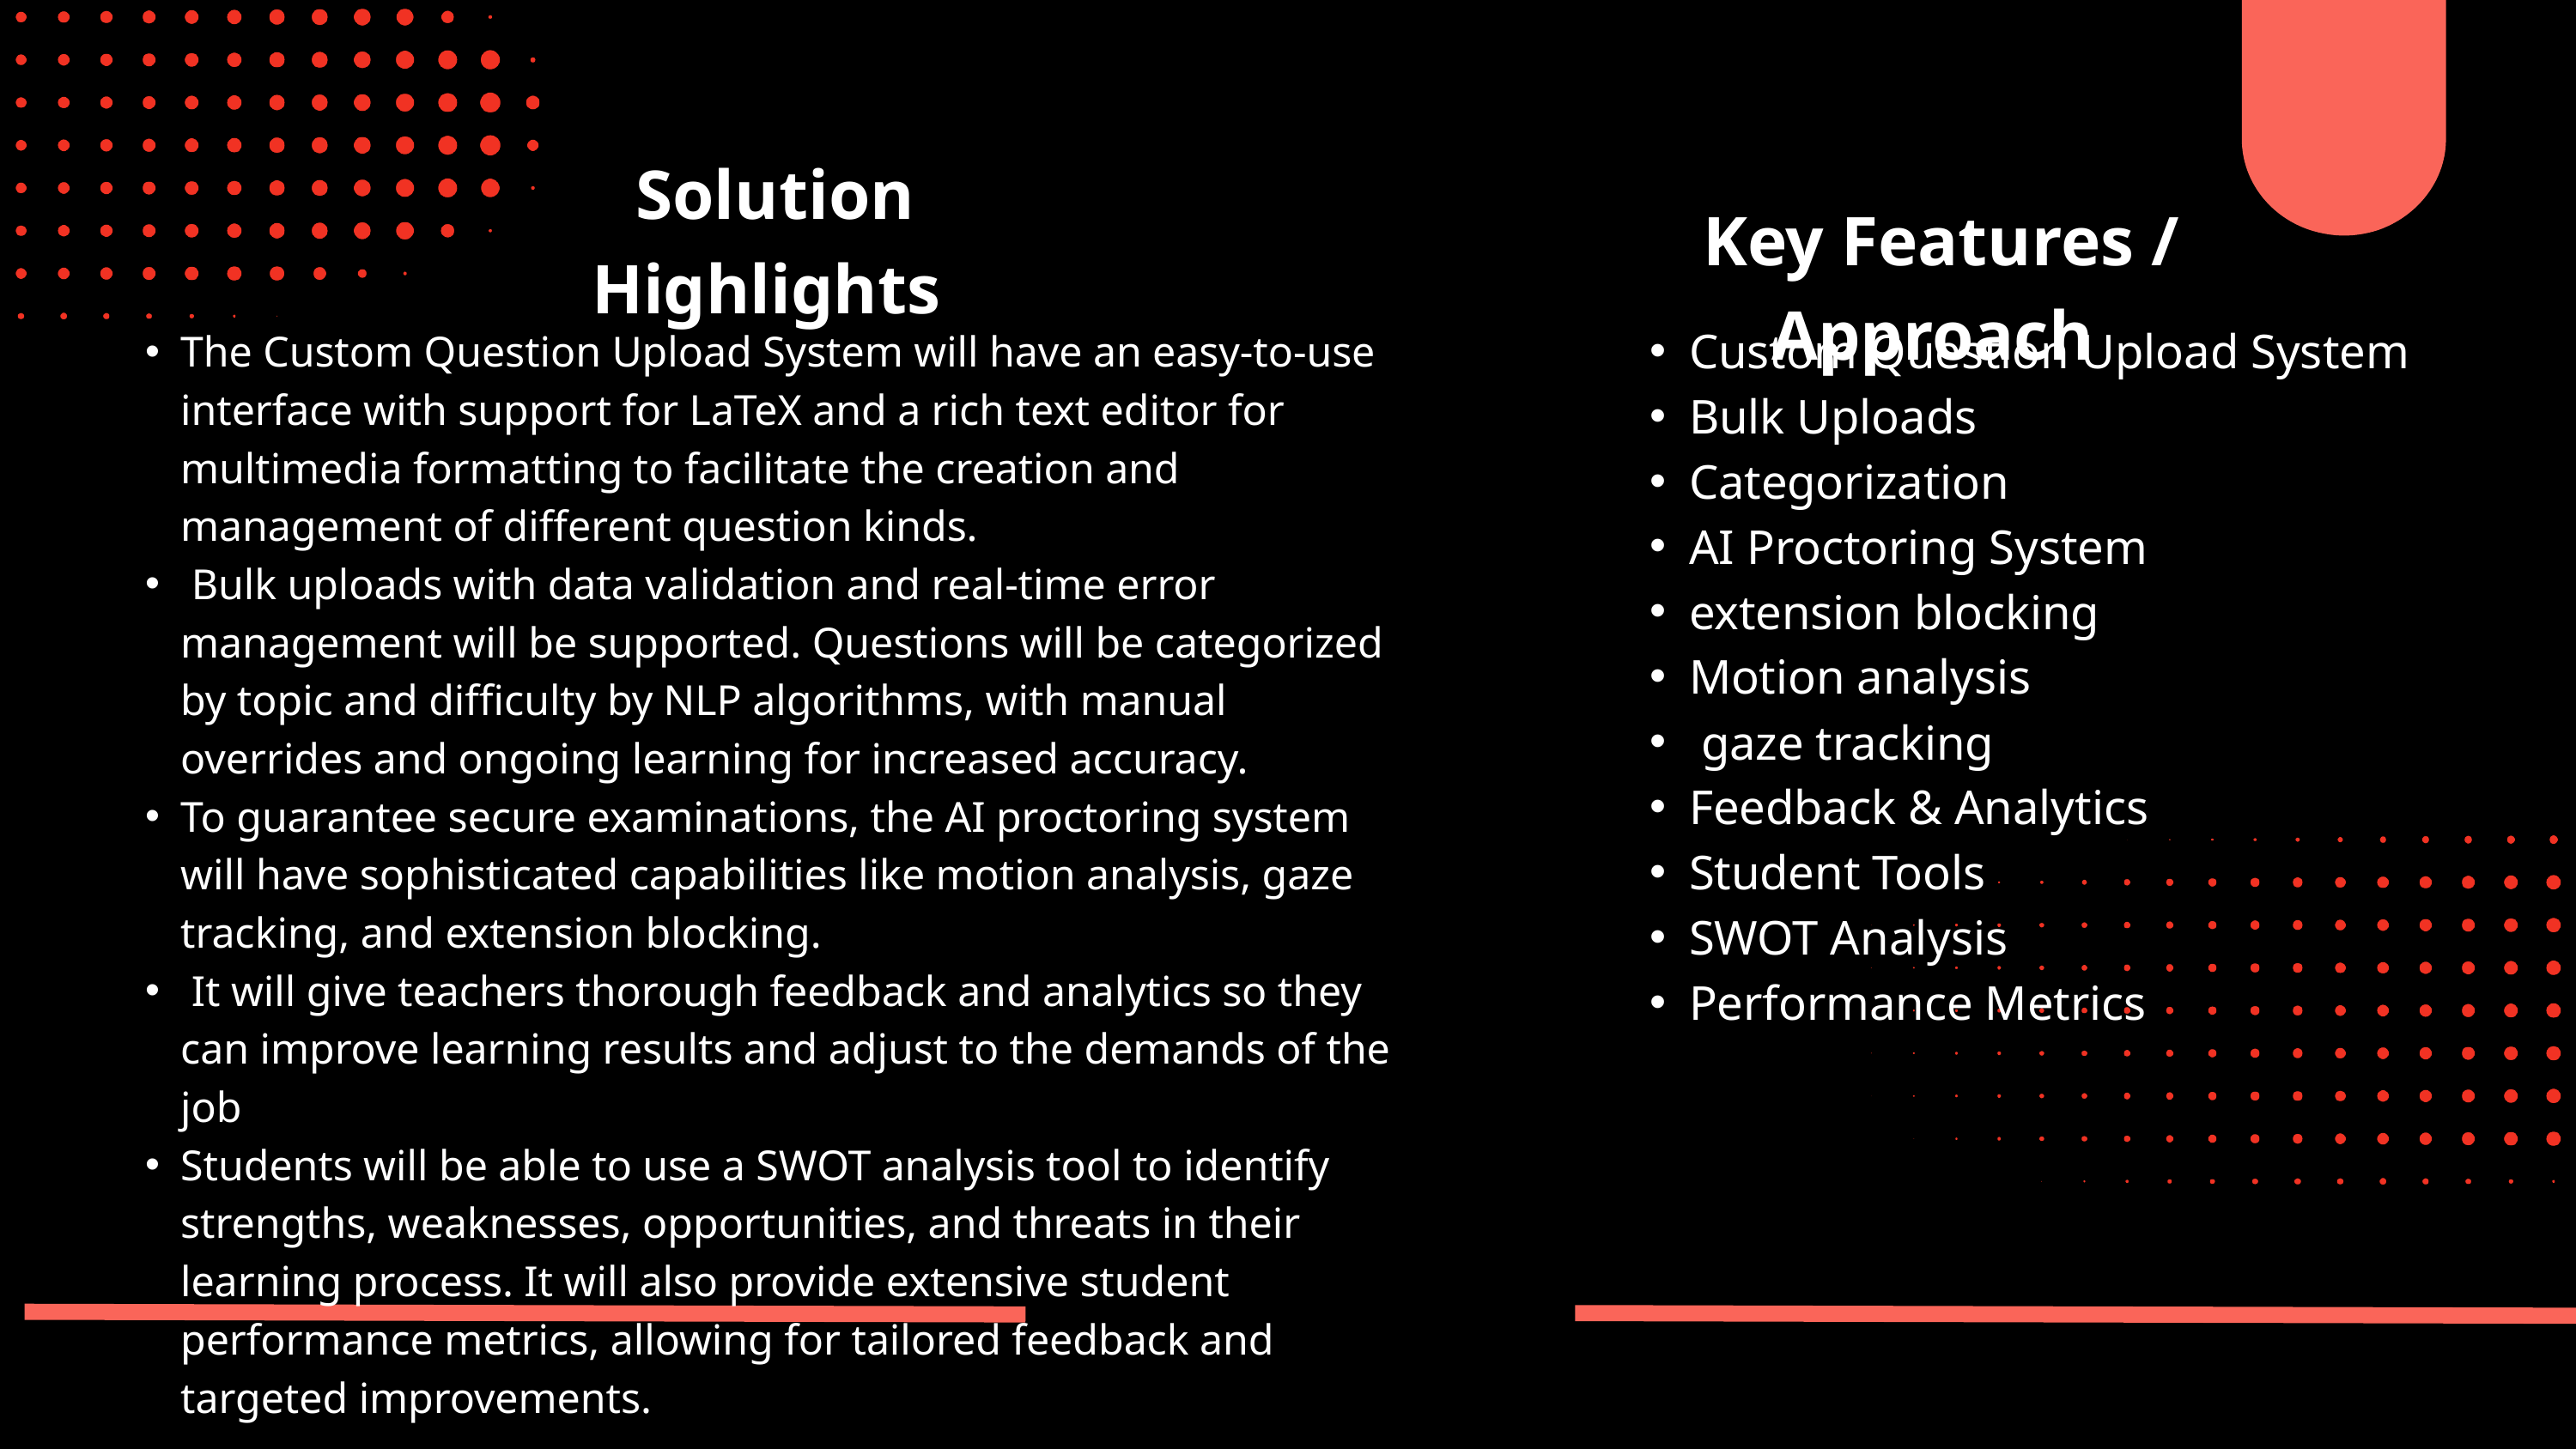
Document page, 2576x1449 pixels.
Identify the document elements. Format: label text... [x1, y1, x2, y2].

text_box [1828, 1095, 2576, 1185]
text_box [2233, 0, 2455, 236]
text_box The Custom Question Upload System will have an easy-to-use interface with support for LaTeX and a rich text editor for multimedia formatting to facilitate the creation and management of different question kinds. Bulk uploads with data validation and real-time error management will be supported. Questions will be categorized by topic and difficulty by NLP algorithms, with manual overrides and ongoing learning for increased accuracy. To guarantee secure examinations, the AI proctoring system will have sophisticated capabilities like motion analysis, gaze tracking, and extension blocking. It will give teachers thorough feedback and analytics so they can improve learning results and adjust to the demands of the job Students will be able to use a SWOT analysis tool to identify strengths, weaknesses, opportunities, and threats in their learning process. It will also provide extensive student performance metrics, allowing for tailored feedback and targeted improvements. [110, 317, 1410, 1422]
text_box Key Features / Approach [1521, 185, 2344, 468]
text_box Solution Highlights [444, 138, 1089, 421]
text_box [0, 0, 540, 319]
text_box Custom Question Upload System Bulk Uploads Categorization AI Proctoring System extension blocking Motion analysis gaze tracking Feedback & Analytics Student Tools SWOT Analysis Performance Metrics [1610, 312, 2576, 1095]
